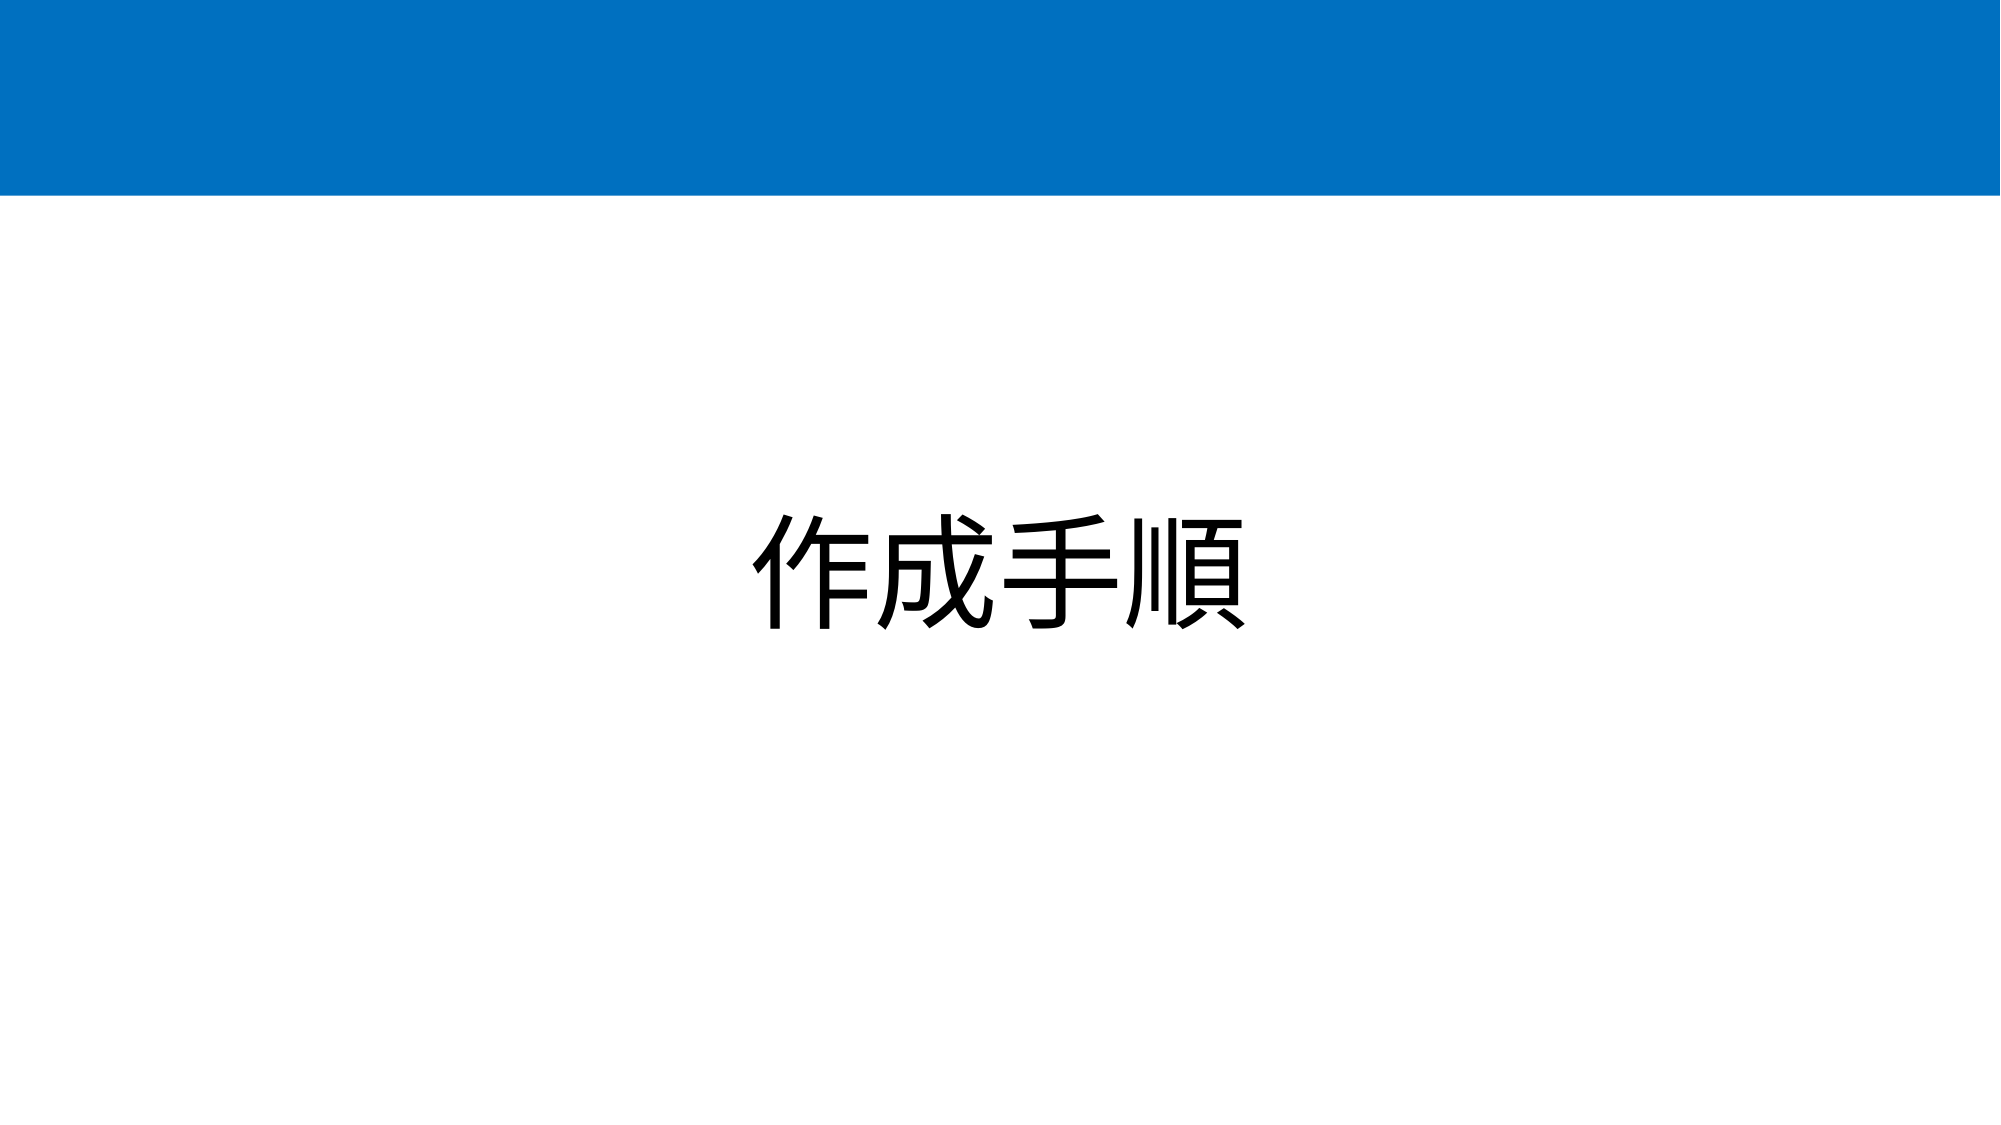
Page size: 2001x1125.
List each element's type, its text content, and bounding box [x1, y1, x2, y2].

title 作成手順 [136, 185, 1862, 654]
